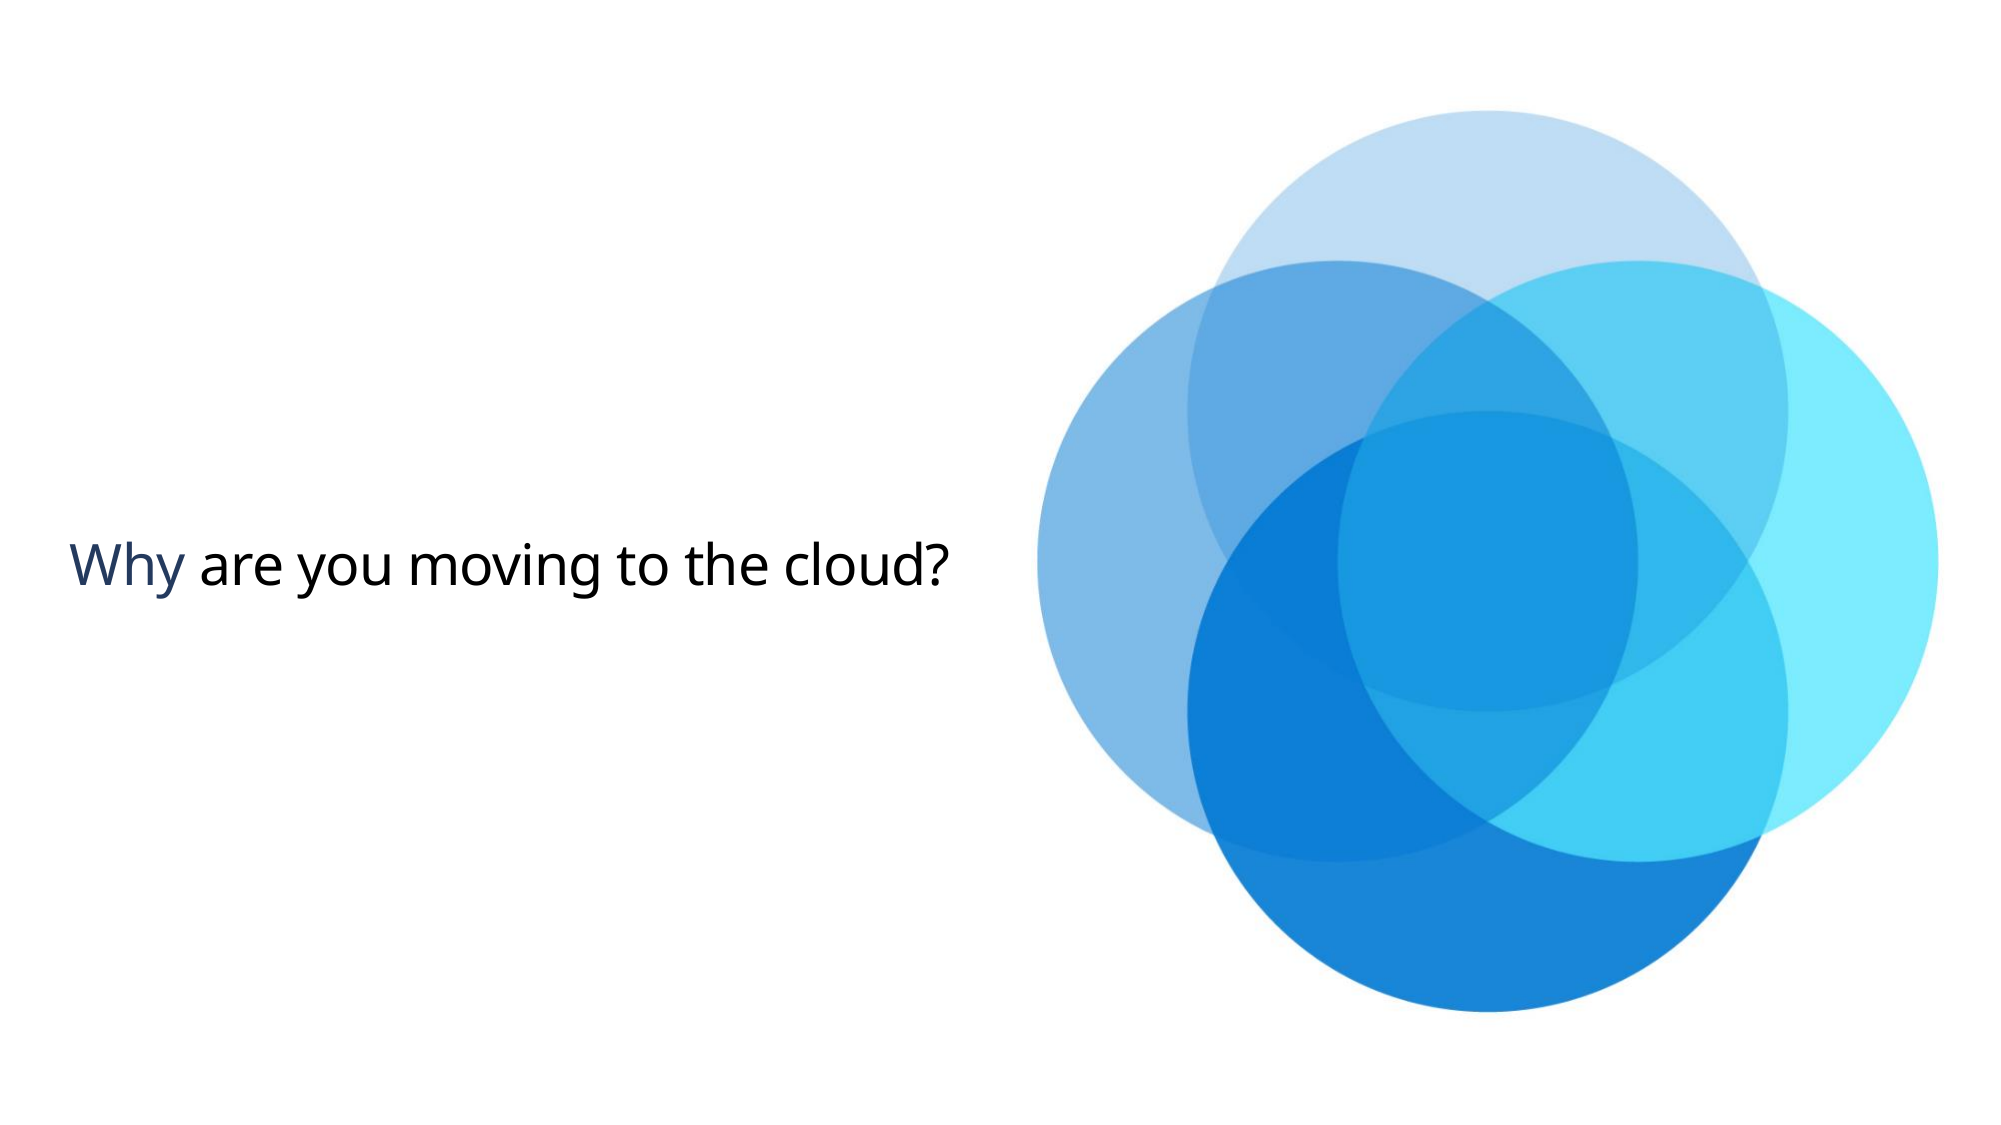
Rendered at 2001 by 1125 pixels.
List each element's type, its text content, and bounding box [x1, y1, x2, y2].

picture [1030, 33, 1948, 1086]
title Why are you moving to the cloud? [70, 495, 986, 630]
